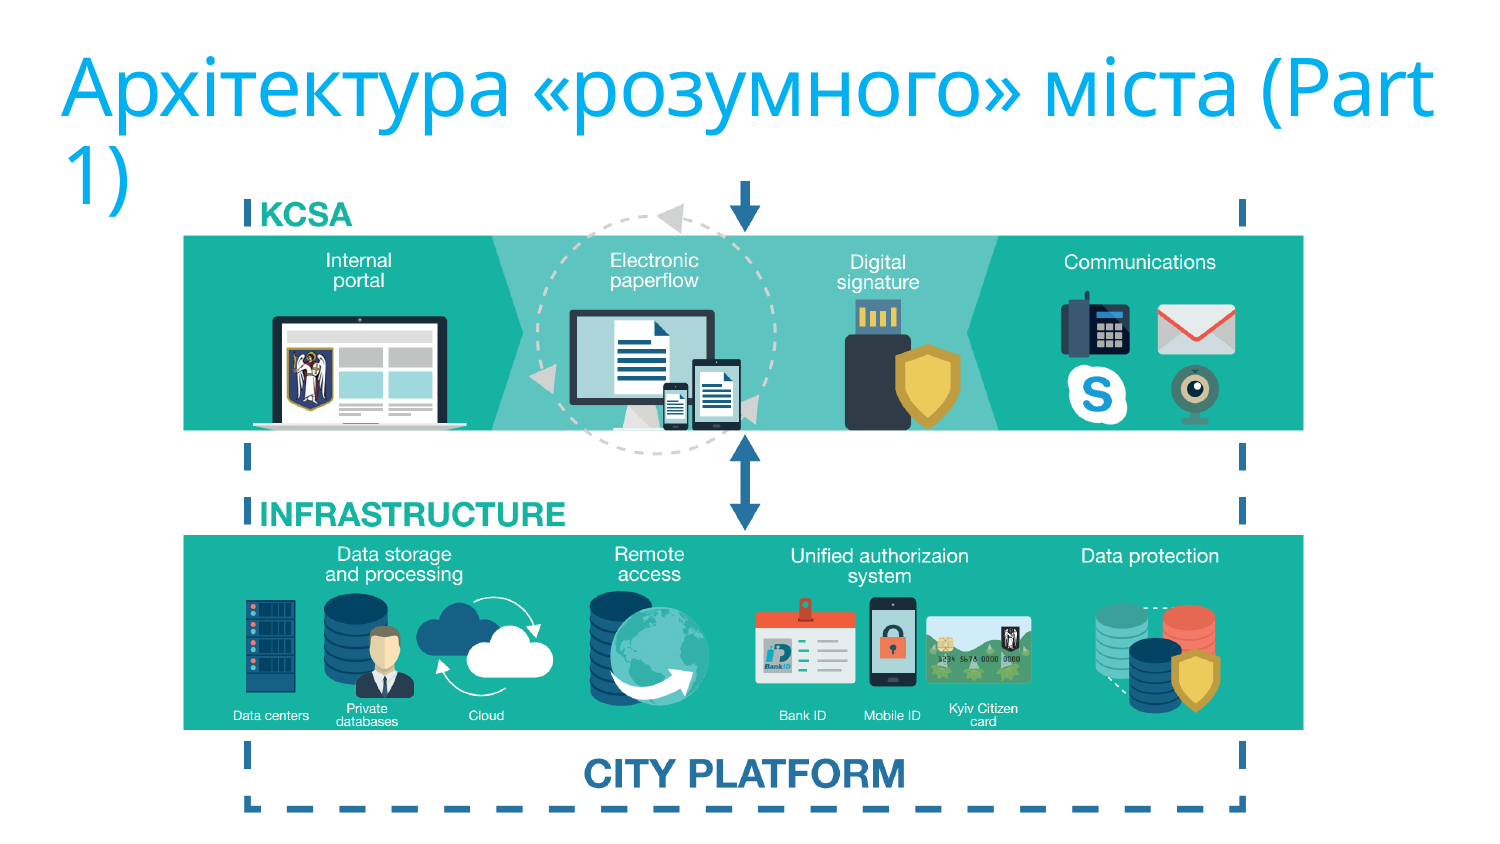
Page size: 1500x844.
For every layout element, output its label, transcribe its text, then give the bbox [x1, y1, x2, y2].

picture [169, 181, 1311, 825]
title Архітектура «розумного» міста (Part 1) [44, 35, 1456, 147]
